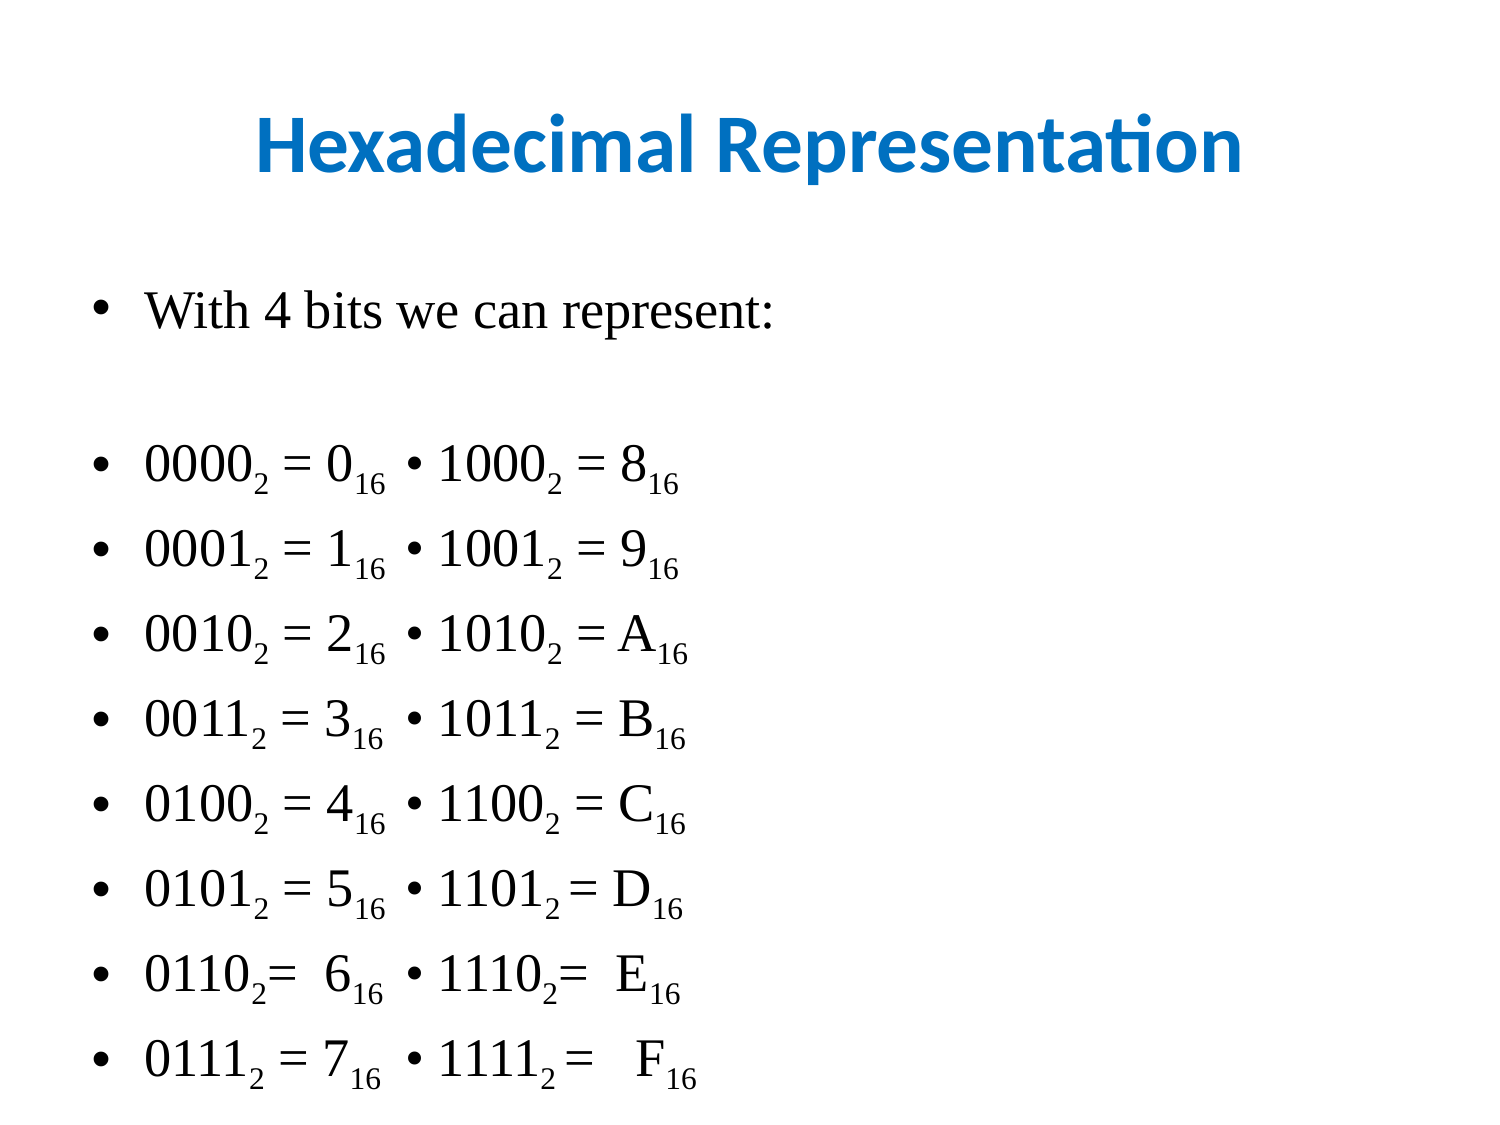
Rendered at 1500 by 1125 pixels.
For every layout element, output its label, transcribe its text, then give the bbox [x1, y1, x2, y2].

list With 4 bits we can represent: 00002 = 016 • 10002 = 816 00012 = 116 • 10012 = 916 00102 = 216 • 10102 = A16 00112 = 316 • 10112 = B16 01002 = 416 • 11002 = C16 01012 = 516 • 11012 = D16 01102= 616 • 11102= E16 01112 = 716 • 11112 = F16 [76, 267, 1427, 1106]
title Hexadecimal Representation [75, 45, 1425, 233]
